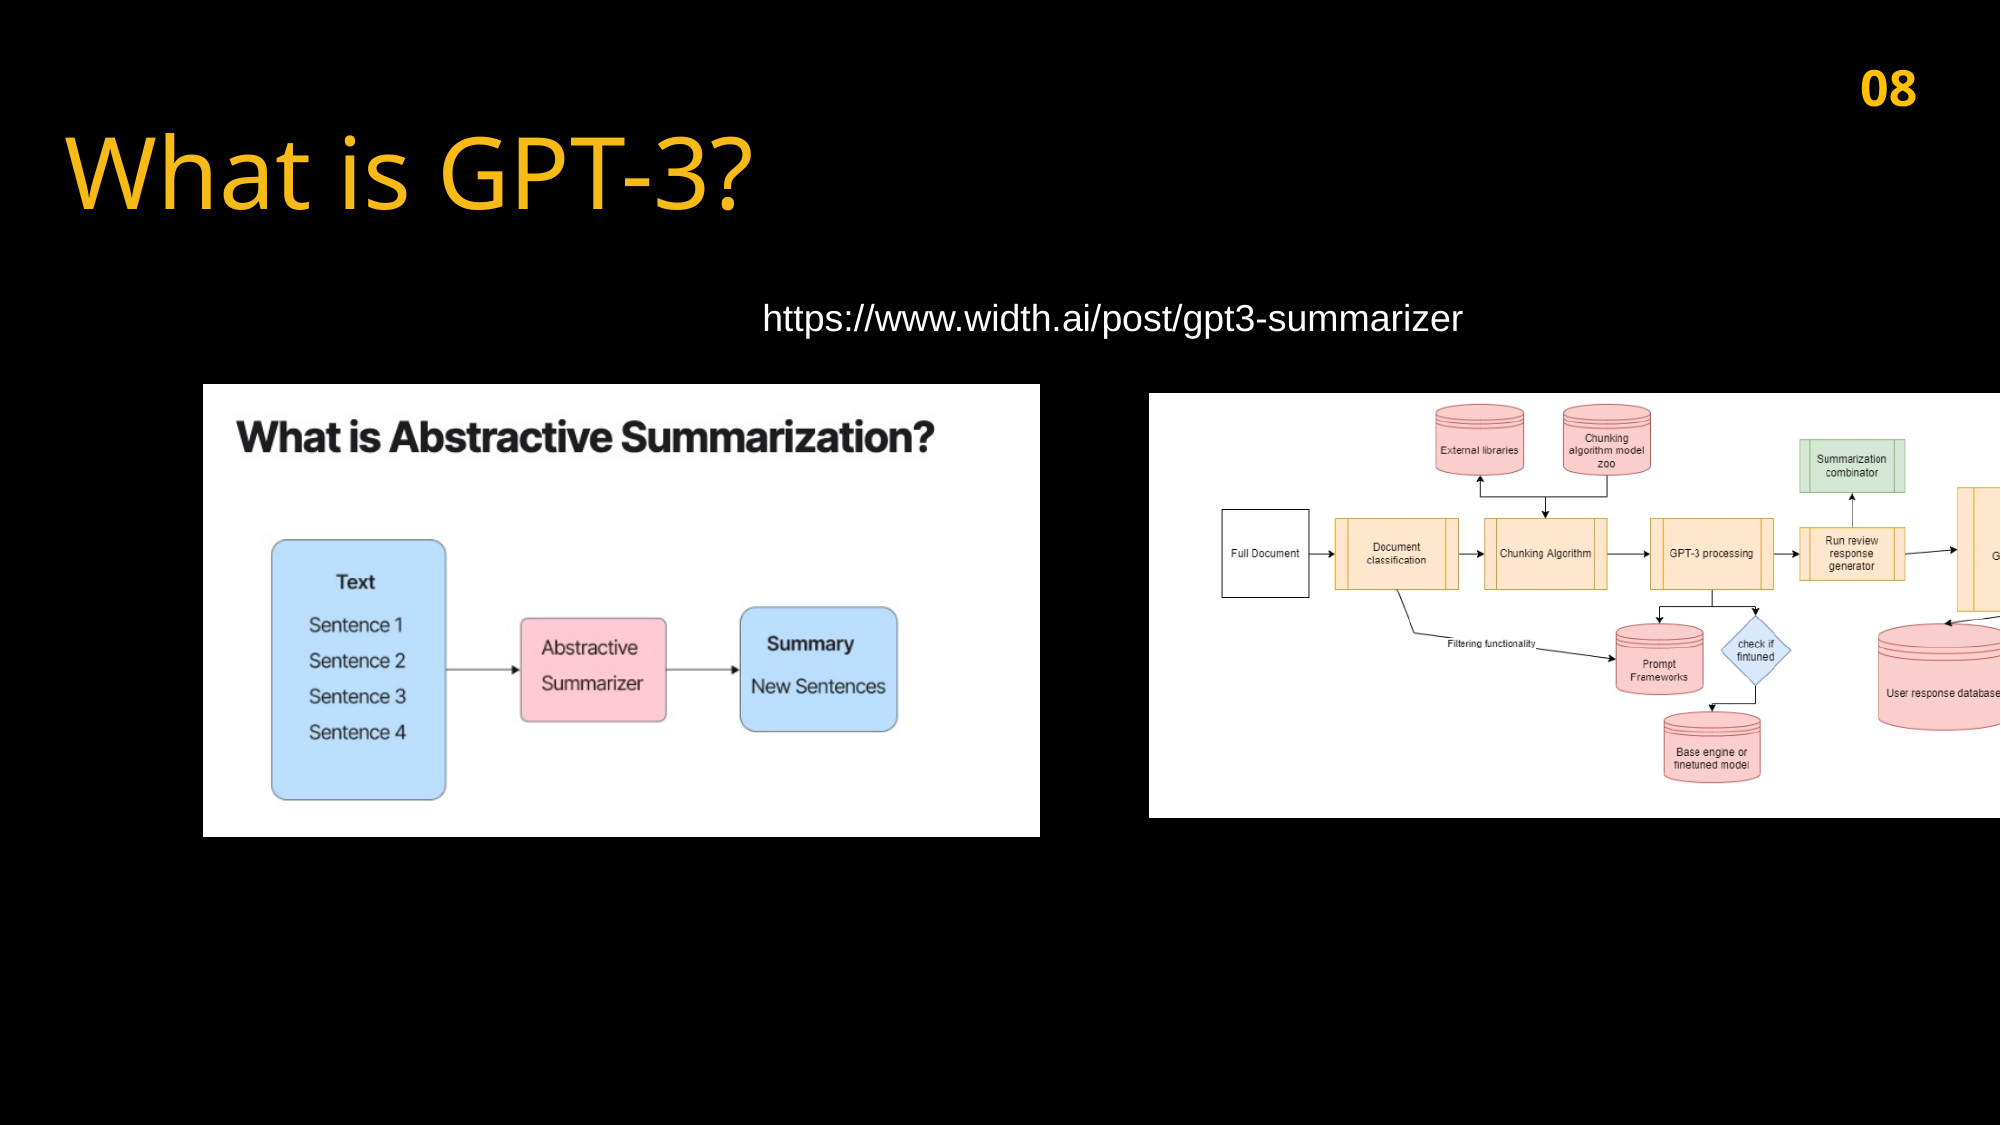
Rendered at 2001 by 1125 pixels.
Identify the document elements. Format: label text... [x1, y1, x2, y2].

text_box What is GPT-3? [50, 45, 1850, 308]
picture [1149, 393, 2000, 818]
text_box 08 [1845, 49, 1950, 124]
picture [203, 384, 1040, 837]
text_box https://www.width.ai/post/gpt3-summarizer [747, 286, 1479, 347]
